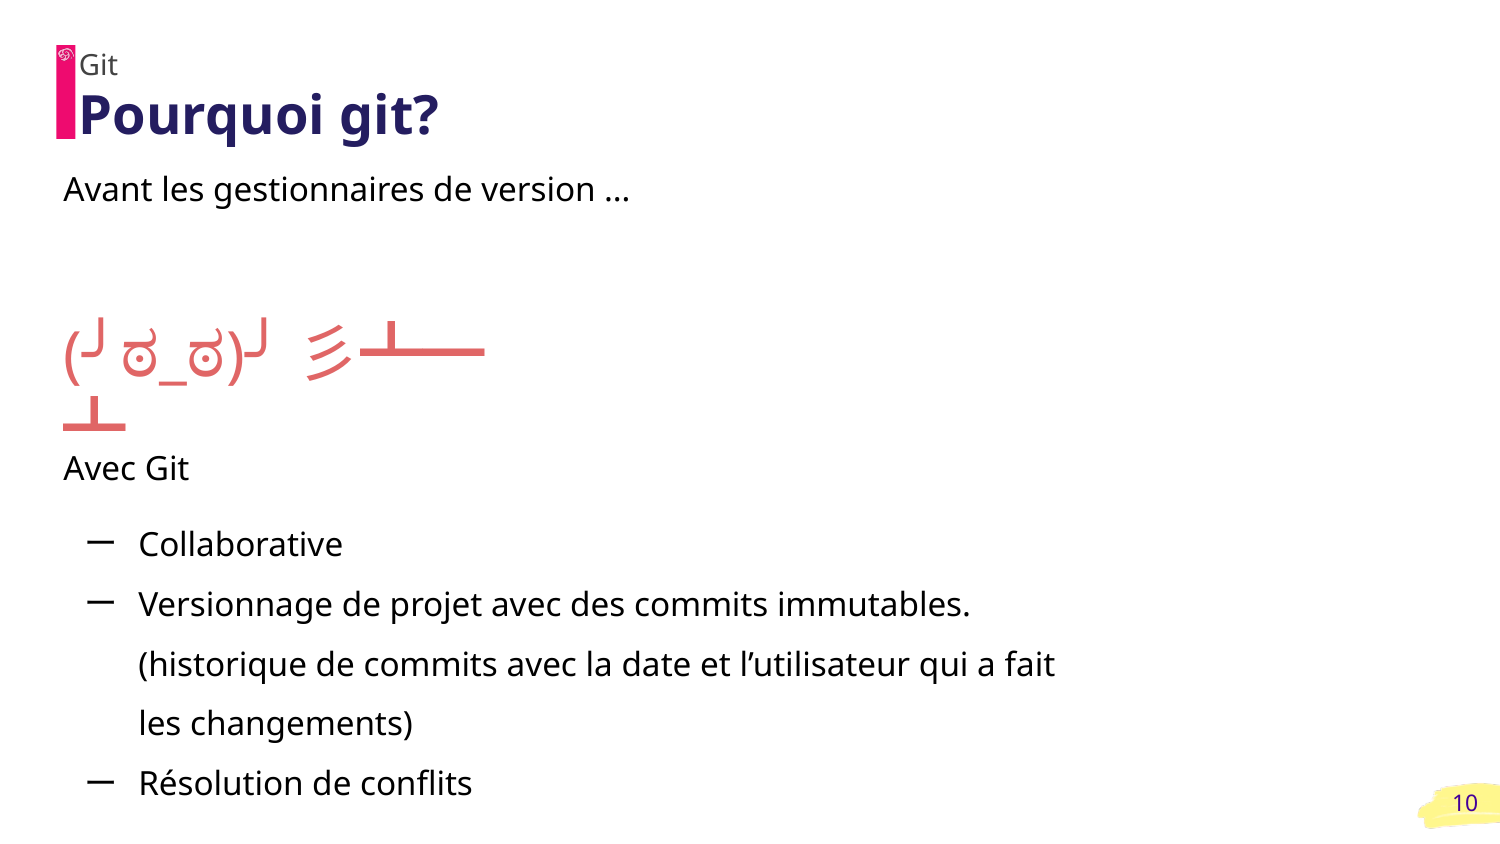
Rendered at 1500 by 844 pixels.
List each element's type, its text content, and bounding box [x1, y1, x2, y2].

text_box Avant les gestionnaires de version … Avec Git Collaborative Versionnage de projet avec des commits immutables. (historique de commits avec la date et l’utilisateur qui a fait les changements) Résolution de conflits [48, 157, 1121, 805]
picture [1494, 782, 1500, 830]
title Pourquoi git? [63, 84, 1462, 159]
text_box (╯ಠ_ಠ)╯彡┻━┻ [48, 299, 522, 430]
title Git [63, 44, 1462, 84]
slide_number ‹#› [1403, 773, 1494, 839]
